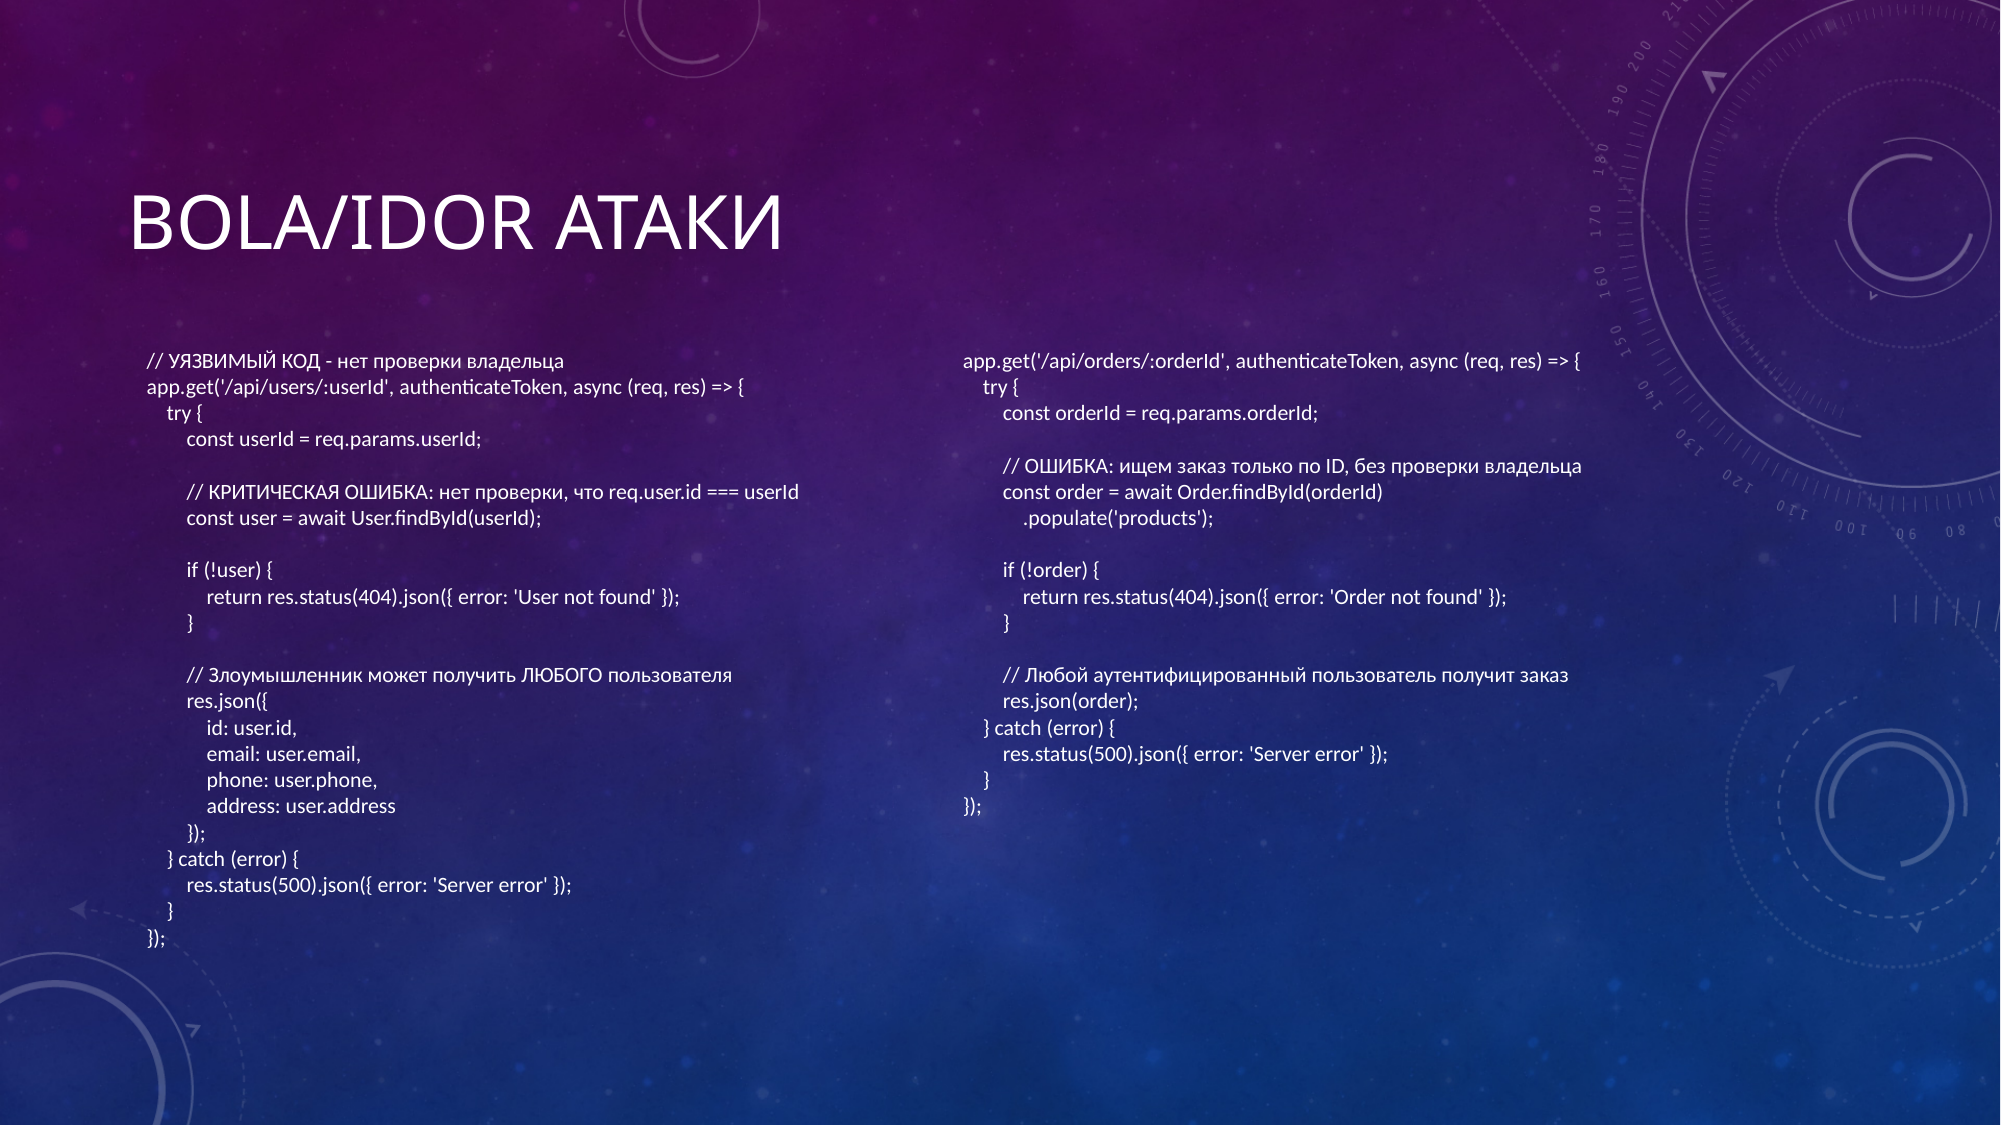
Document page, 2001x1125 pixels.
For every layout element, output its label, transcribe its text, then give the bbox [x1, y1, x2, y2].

title BOLA/IDOR Атаки [112, 99, 1775, 339]
text_box // УЯЗВИМЫЙ КОД - нет проверки владельца app.get('/api/users/:userId', authenticateToken, async (req, res) => { try { const userId = req.params.userId; // КРИТИЧЕСКАЯ ОШИБКА: нет проверки, что req.user.id === userId const user = await User.findById(userId); if (!user) { return res.status(404).json({ error: 'User not found' }); } // Злоумышленник может получить ЛЮБОГО пользователя res.json({ id: user.id, email: user.email, phone: user.phone, address: user.address }); } catch (error) { res.status(500).json({ error: 'Server error' }); } }); // УЯЗВИМЫЙ КОД для заказов app.get('/api/orders/:orderId', authenticateToken, async (req, res) => { try { const orderId = req.params.orderId; // ОШИБКА: ищем заказ только по ID, без проверки владельца const order = await Order.findById(orderId) .populate('products'); if (!order) { return res.status(404).json({ error: 'Order not found' }); } // Любой аутентифицированный пользователь получит заказ res.json(order); } catch (error) { res.status(500).json({ error: 'Server error' }); } }); [131, 338, 1794, 1125]
picture [0, 0, 2001, 1125]
